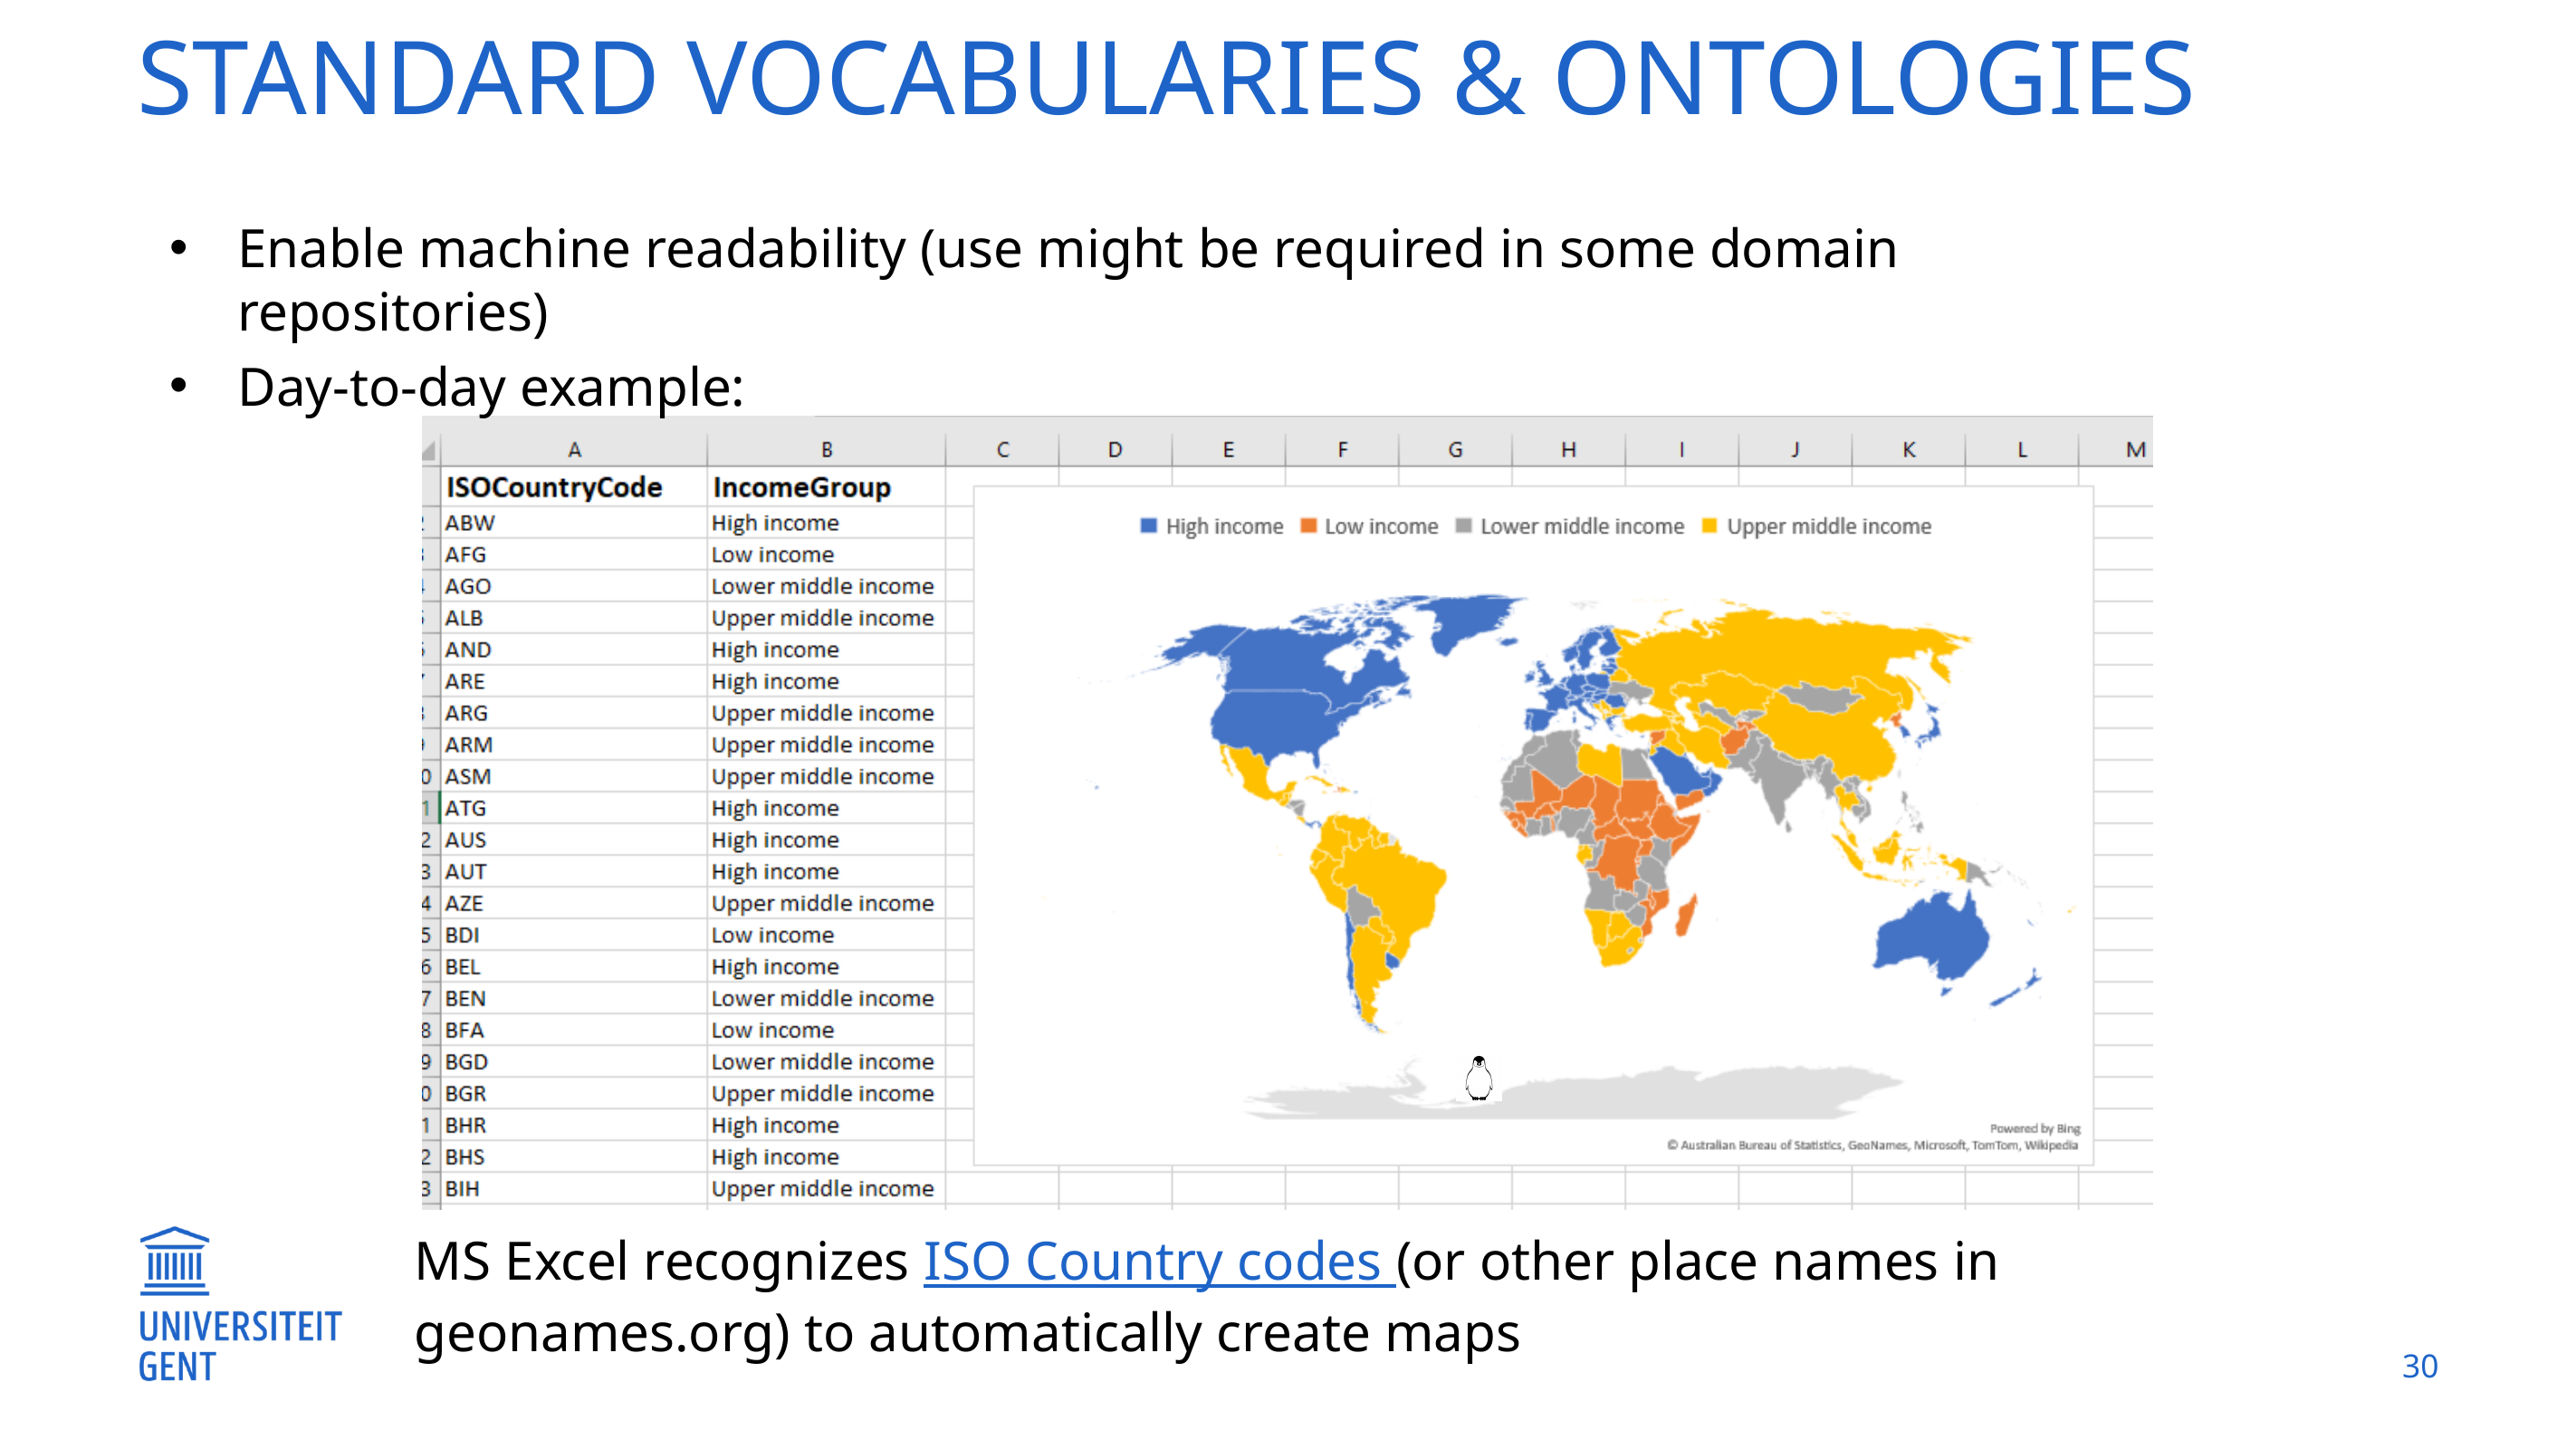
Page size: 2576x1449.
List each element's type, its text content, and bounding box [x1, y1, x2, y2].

picture [422, 416, 2153, 1210]
picture [72, 1174, 415, 1449]
text_box MS Excel recognizes ISO Country codes (or other place names in geonames.org) to automatically create maps [401, 1220, 2153, 1369]
slide_number 30 [2315, 1329, 2453, 1407]
title Standard vocabularies & ontologies [123, 20, 2456, 149]
text_box Enable machine readability (use might be required in some domain repositories) Day-to-day example: [156, 208, 2181, 424]
